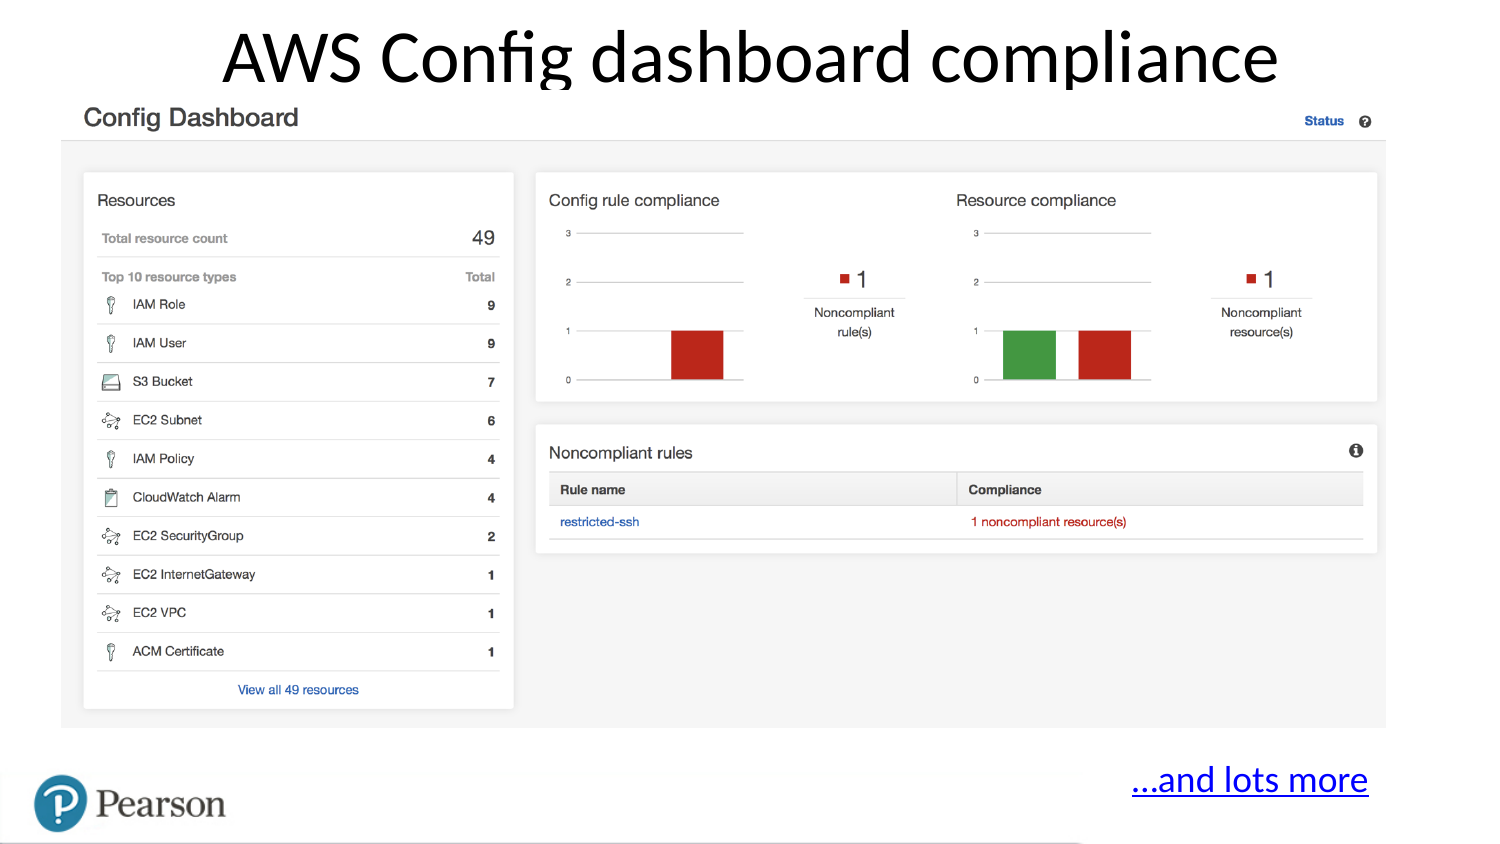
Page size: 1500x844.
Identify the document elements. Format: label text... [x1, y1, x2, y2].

picture [0, 0, 1500, 844]
title AWS Config dashboard compliance [132, 0, 1371, 88]
text_box …and lots more [1117, 747, 1385, 807]
